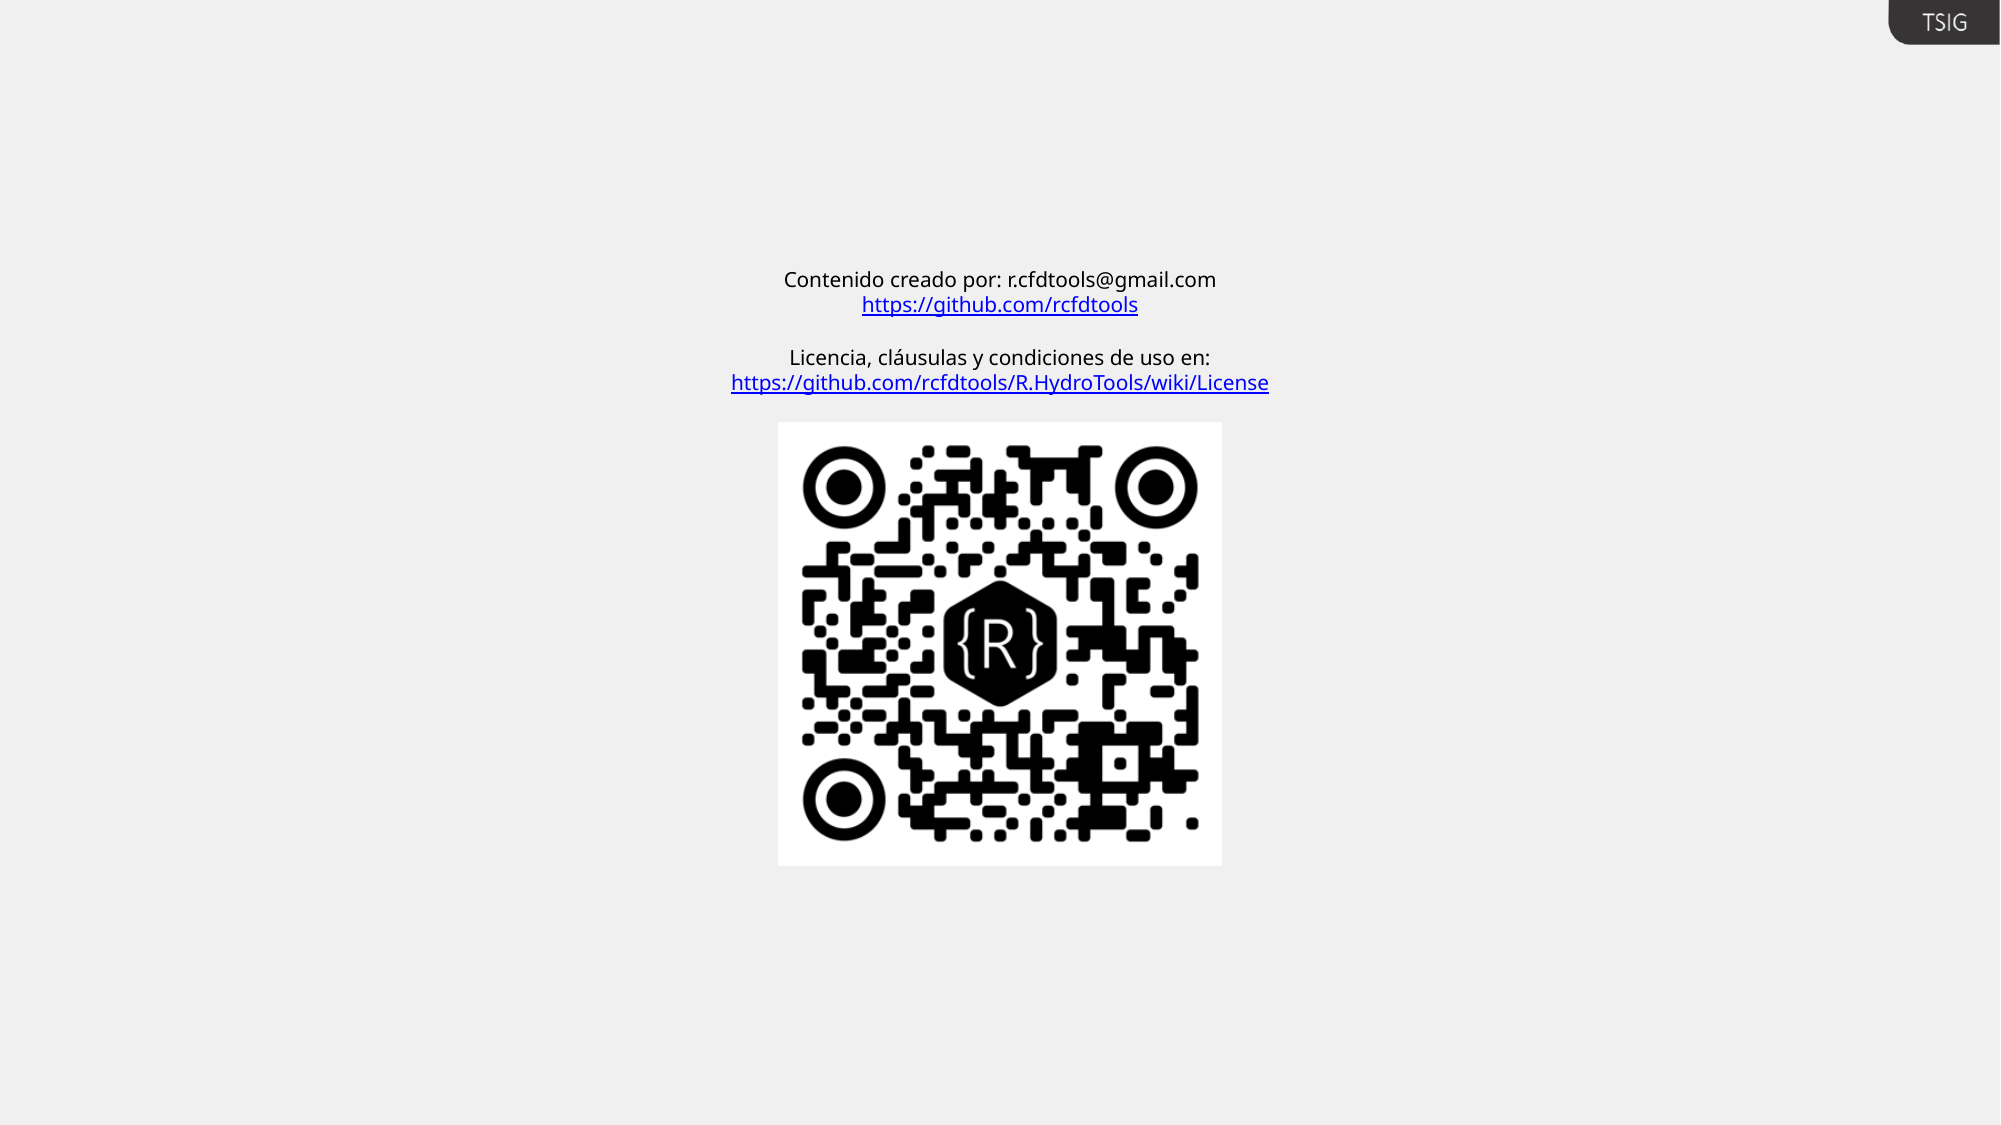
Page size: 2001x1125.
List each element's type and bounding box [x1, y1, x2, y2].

picture [1888, 0, 2000, 46]
text_box [710, 258, 1290, 867]
